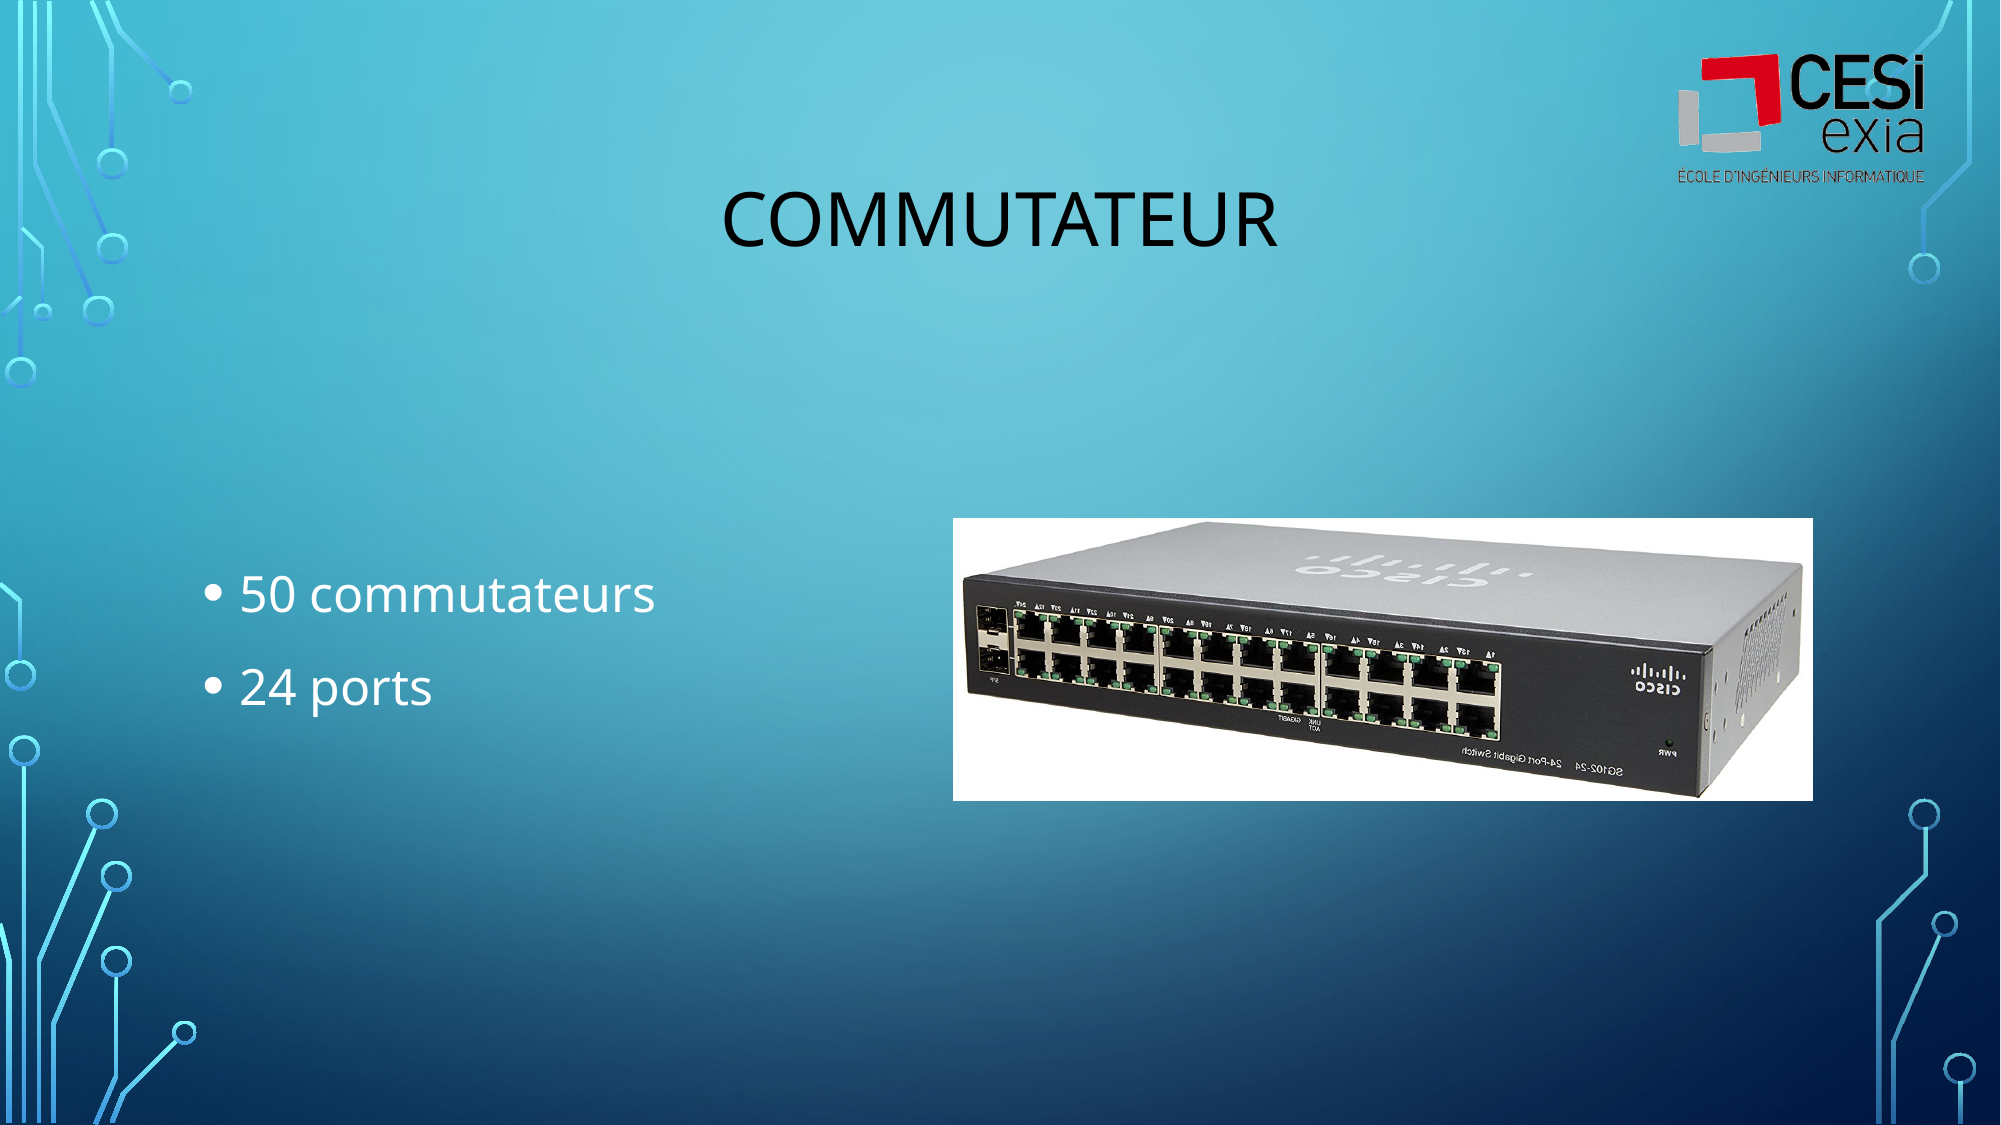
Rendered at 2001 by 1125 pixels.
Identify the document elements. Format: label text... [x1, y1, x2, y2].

list 50 commutateurs 24 ports [187, 369, 1813, 950]
picture [953, 518, 1813, 801]
picture [1601, 0, 2000, 261]
title Commutateur [187, 101, 1813, 344]
